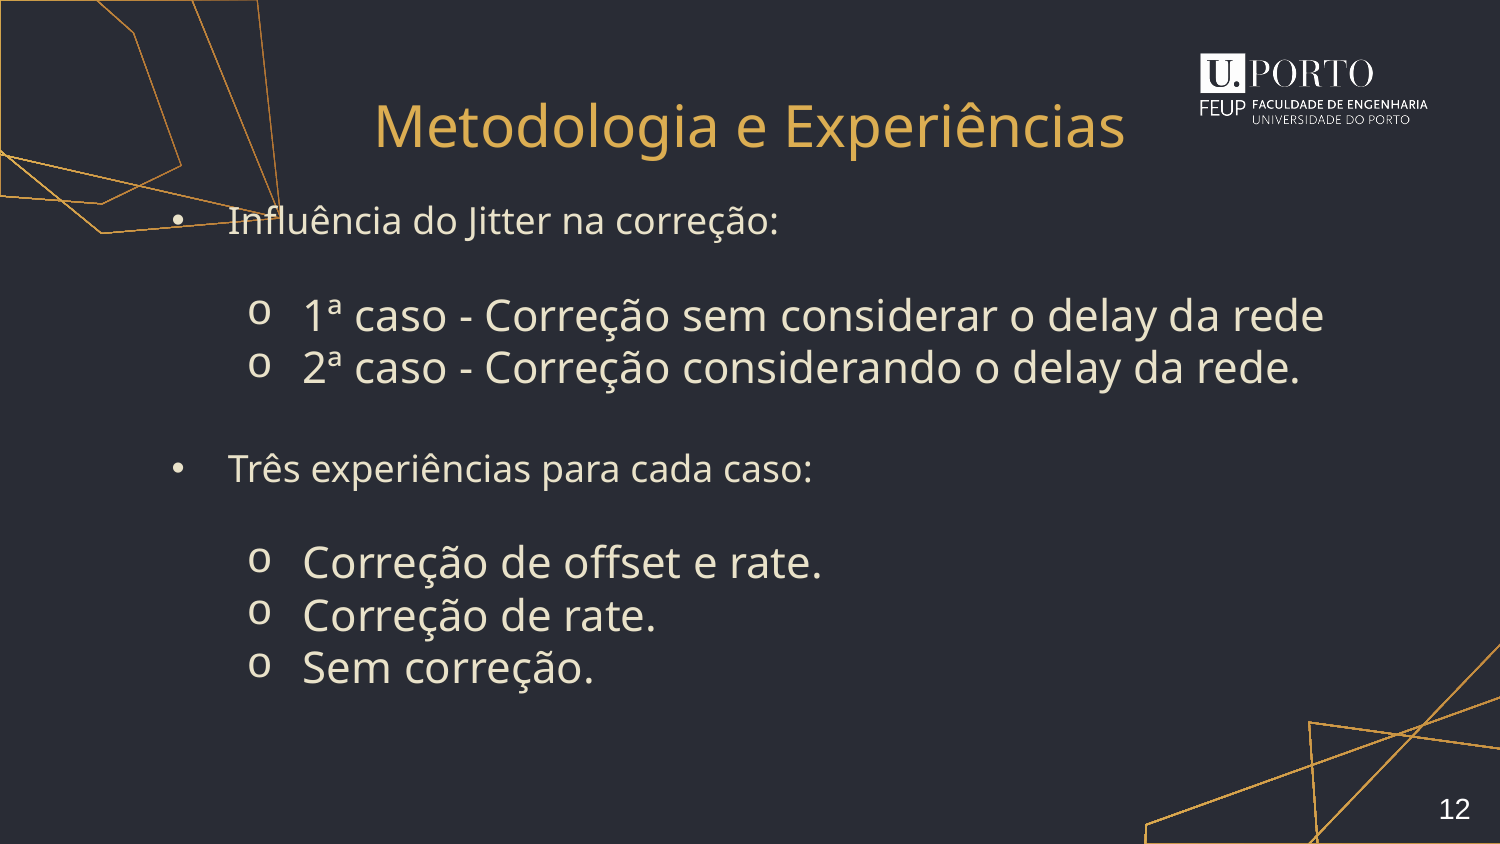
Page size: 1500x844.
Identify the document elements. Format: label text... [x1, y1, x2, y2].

picture [1185, 39, 1440, 139]
text_box 12 [1423, 782, 1489, 833]
text_box Influência do Jitter na correção: 1ª caso - Correção sem considerar o delay da rede 2ª caso - Correção considerando o delay da rede. Três experiências para cada caso: Correção de offset e rate. Correção de rate. Sem correção. [133, 182, 1367, 775]
title Metodologia e Experiências [327, 88, 1173, 160]
